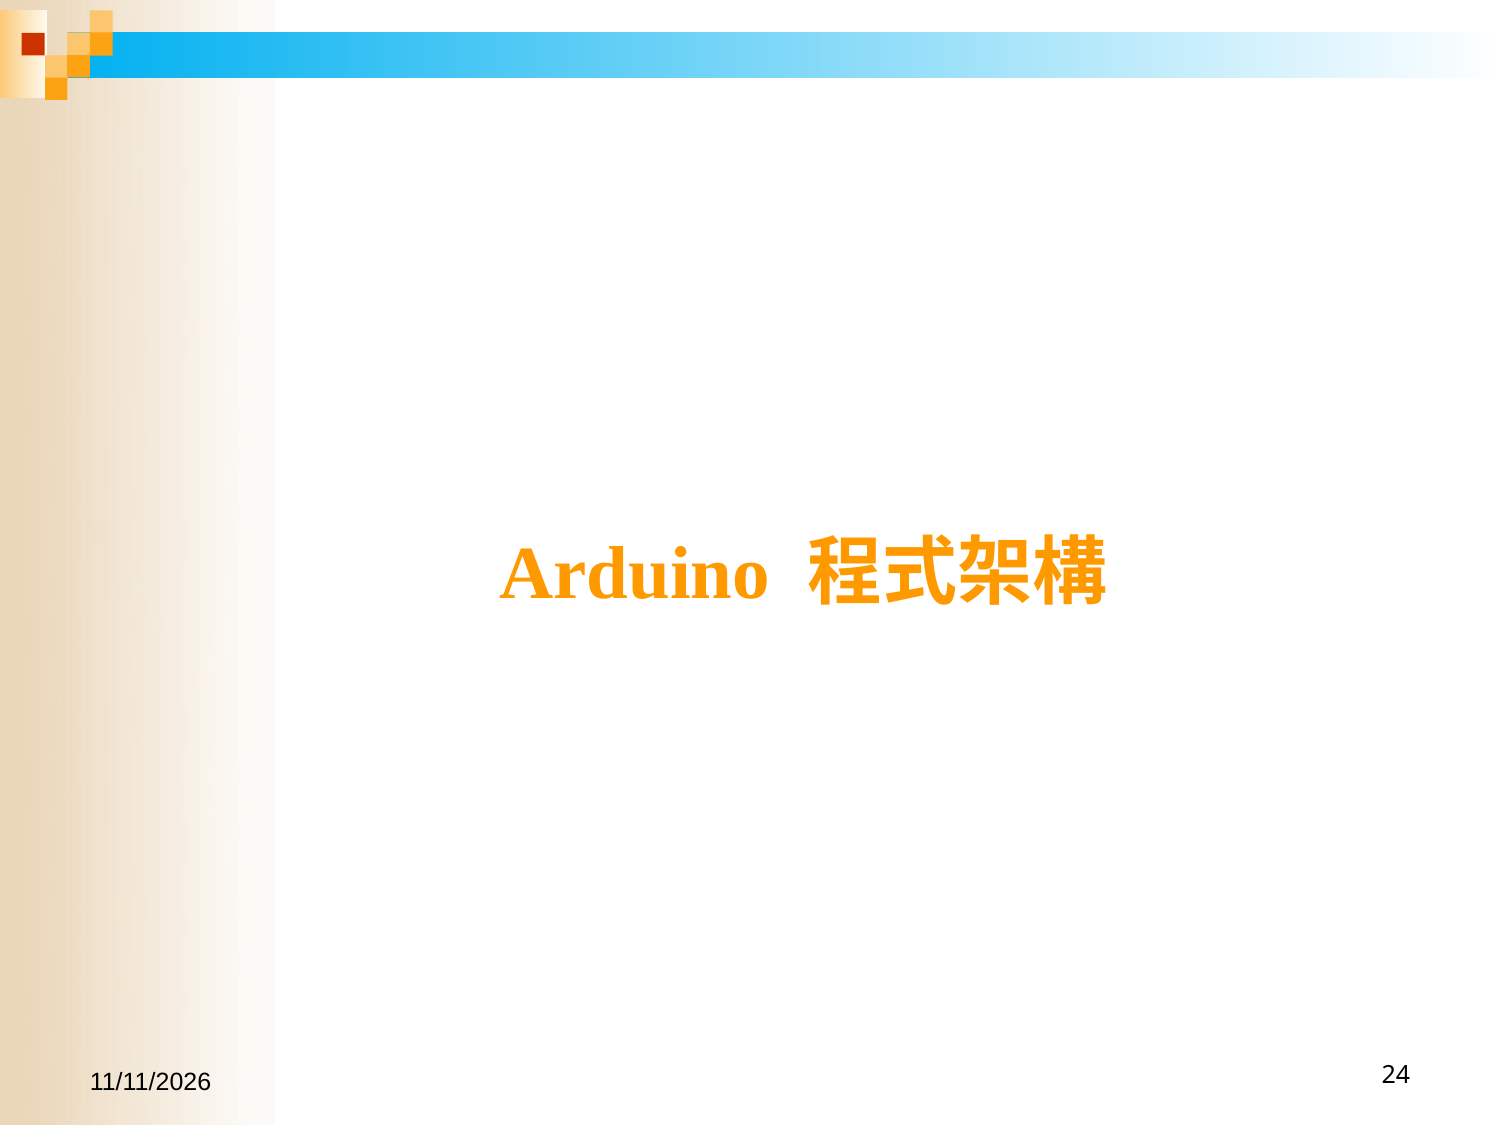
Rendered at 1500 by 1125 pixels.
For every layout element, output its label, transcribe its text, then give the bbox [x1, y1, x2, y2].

text_box 2017/1/14 [75, 1024, 425, 1103]
title Arduino 程式架構 [230, 456, 1376, 682]
text_box 24 [1074, 1024, 1425, 1100]
